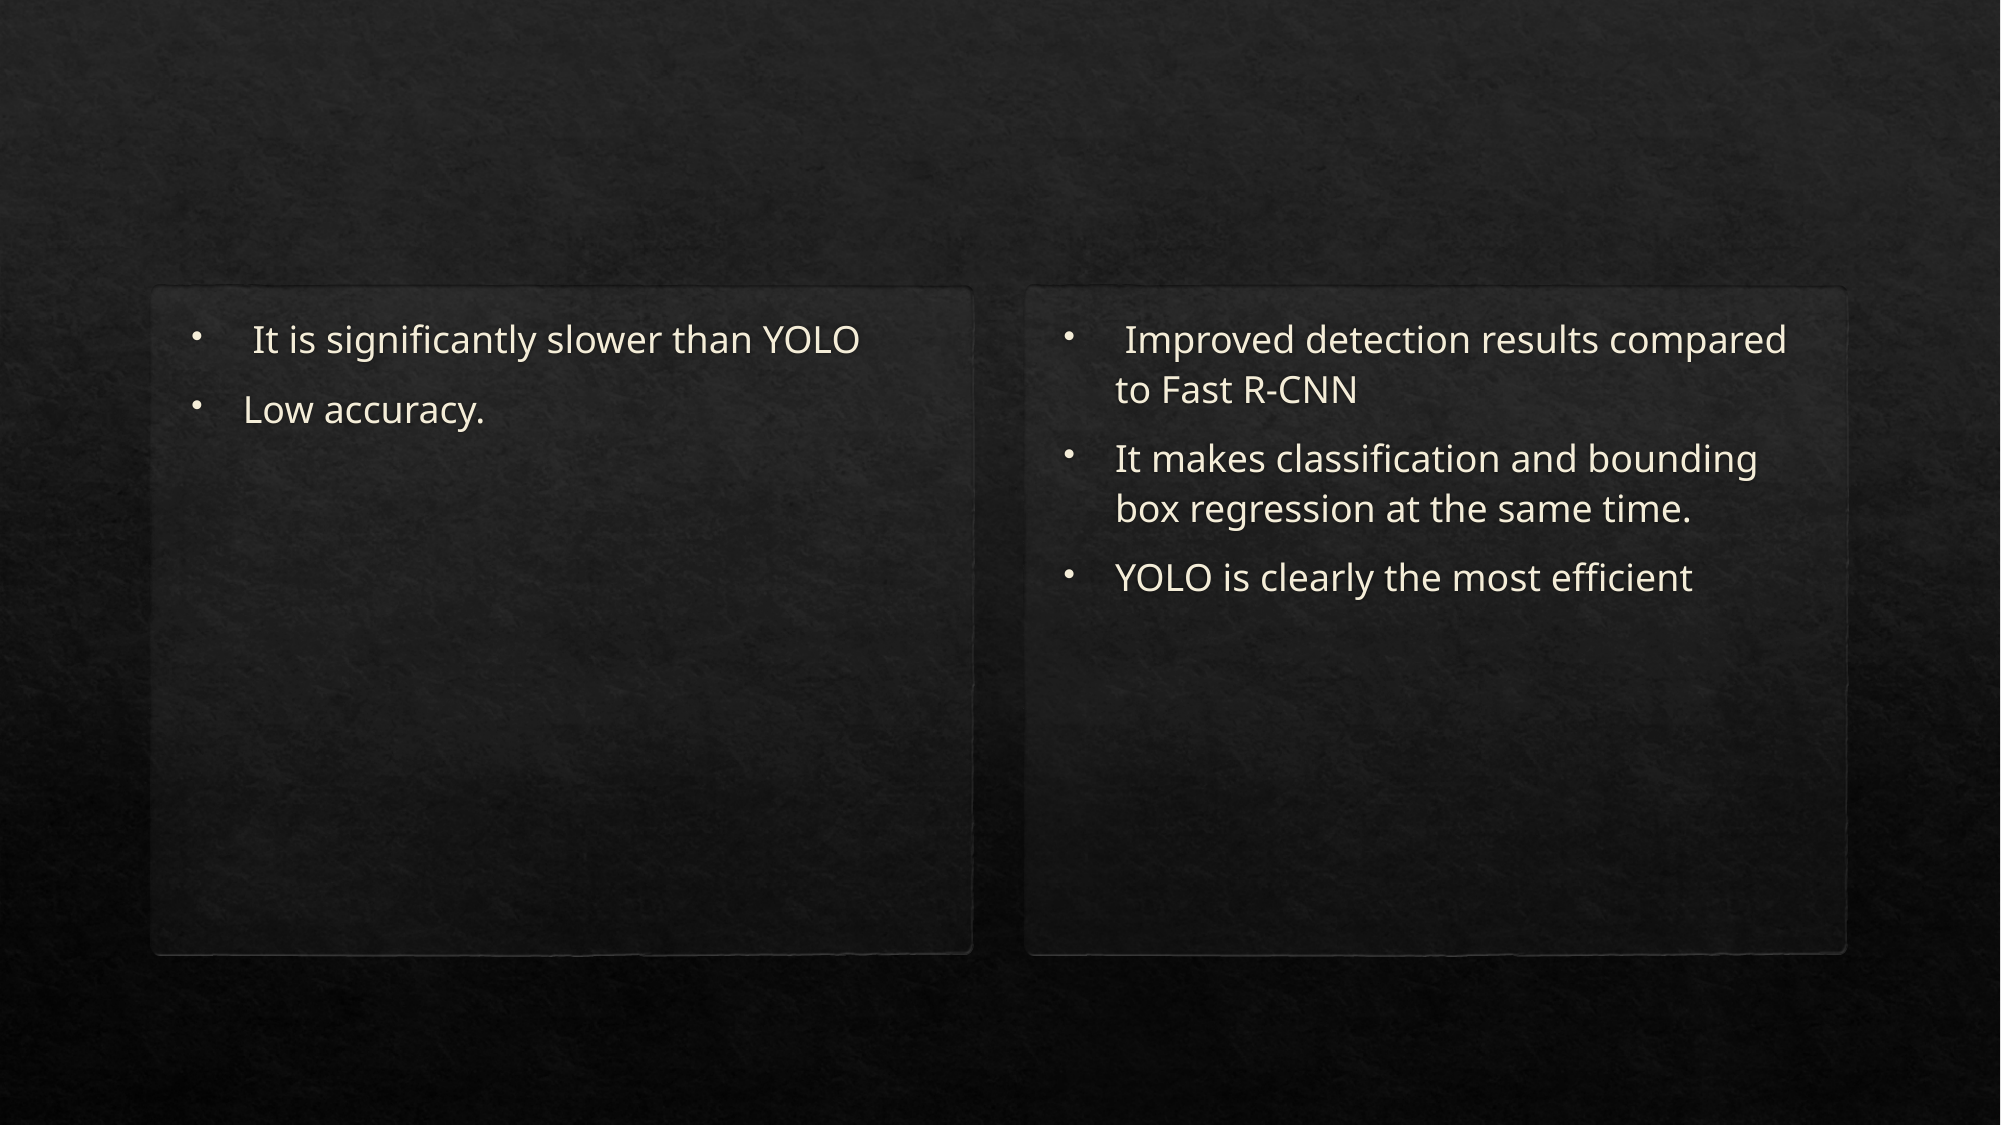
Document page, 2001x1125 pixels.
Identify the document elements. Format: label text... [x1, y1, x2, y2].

picture [149, 284, 975, 957]
picture [1023, 284, 1849, 957]
list It is significantly slower than YOLO Low accuracy. [171, 304, 954, 943]
list Improved detection results compared to Fast R-CNN It makes classification and bounding box regression at the same time. YOLO is clearly the most efficient [1043, 304, 1828, 943]
